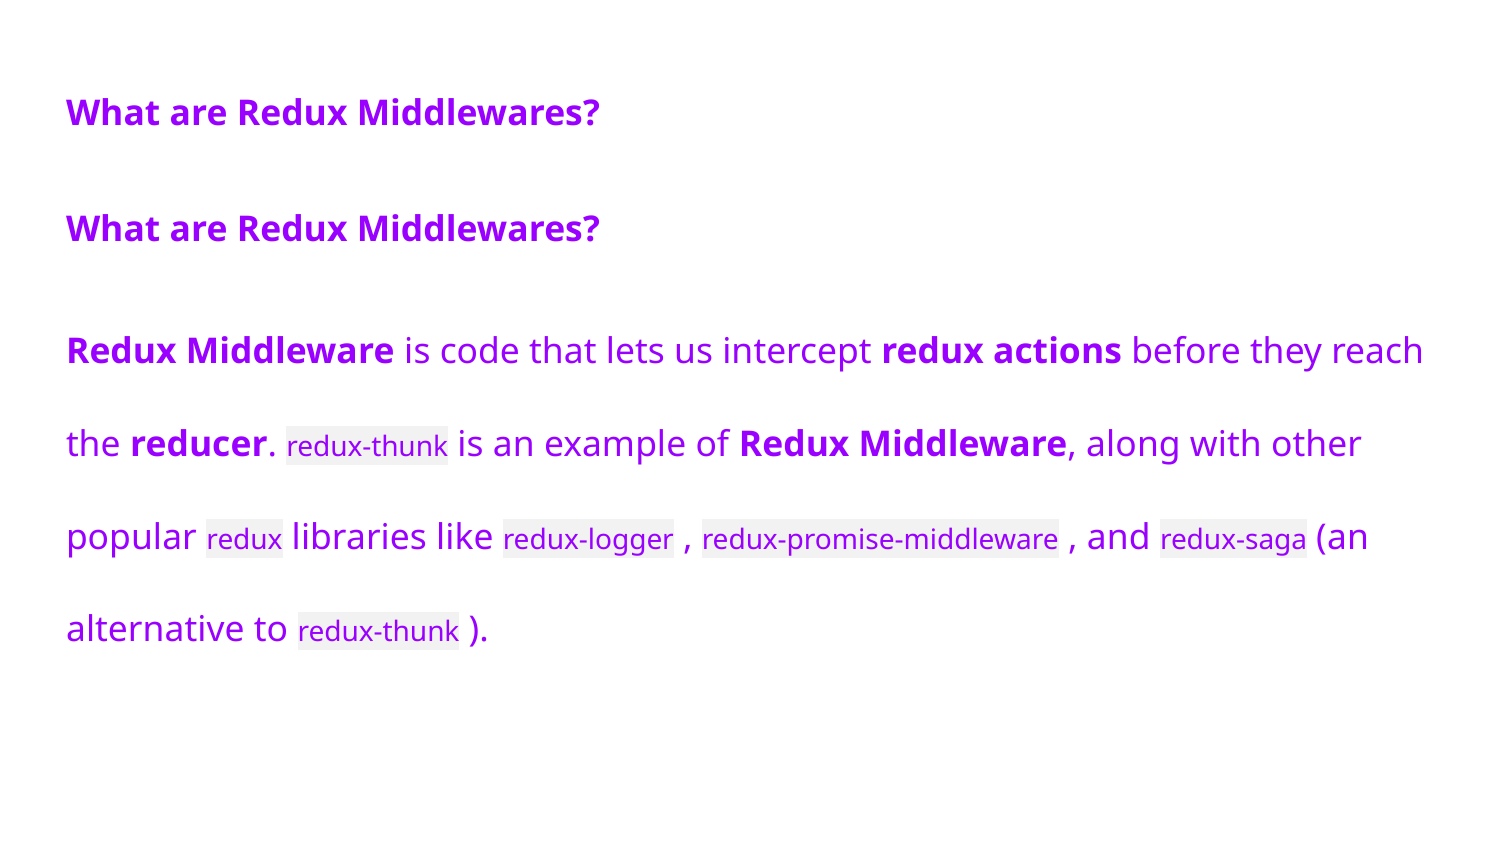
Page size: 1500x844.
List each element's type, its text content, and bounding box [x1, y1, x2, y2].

title What are Redux Middlewares? [51, 72, 1449, 167]
list What are Redux Middlewares? Redux Middleware is code that lets us intercept redux actions before they reach the reducer. redux-thunk is an example of Redux Middleware, along with other popular redux libraries like redux-logger , redux-promise-middleware , and redux-saga (an alternative to redux-thunk ). [51, 189, 1449, 750]
